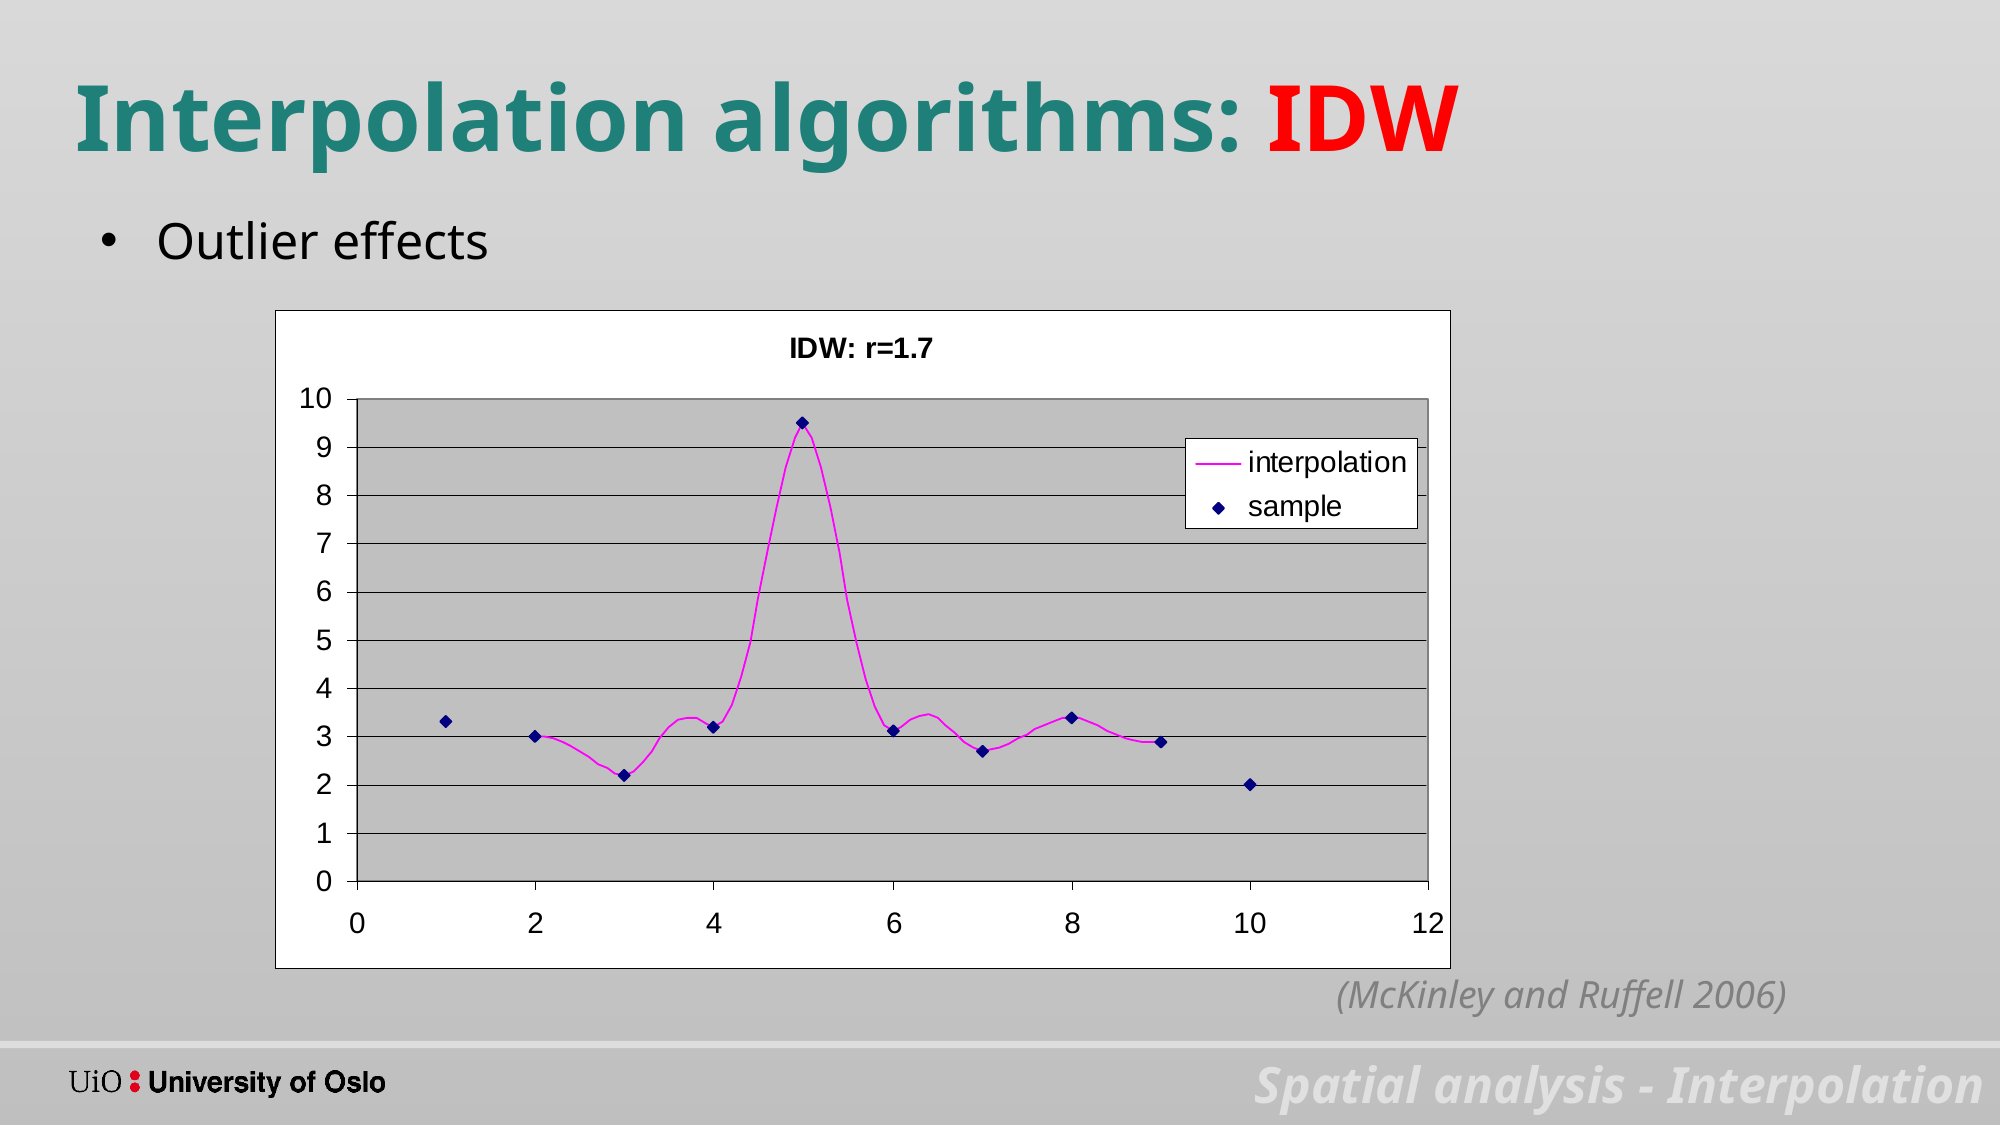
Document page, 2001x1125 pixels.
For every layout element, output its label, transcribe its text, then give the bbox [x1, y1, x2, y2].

text_box [49, 32, 1046, 220]
picture [69, 1070, 385, 1098]
picture [265, 300, 1462, 978]
text_box Interpolation algorithms: IDW [1046, 52, 2000, 177]
text_box (McKinley and Ruffell 2006) [1266, 964, 1858, 1023]
text_box Outlier effects [85, 202, 1937, 337]
